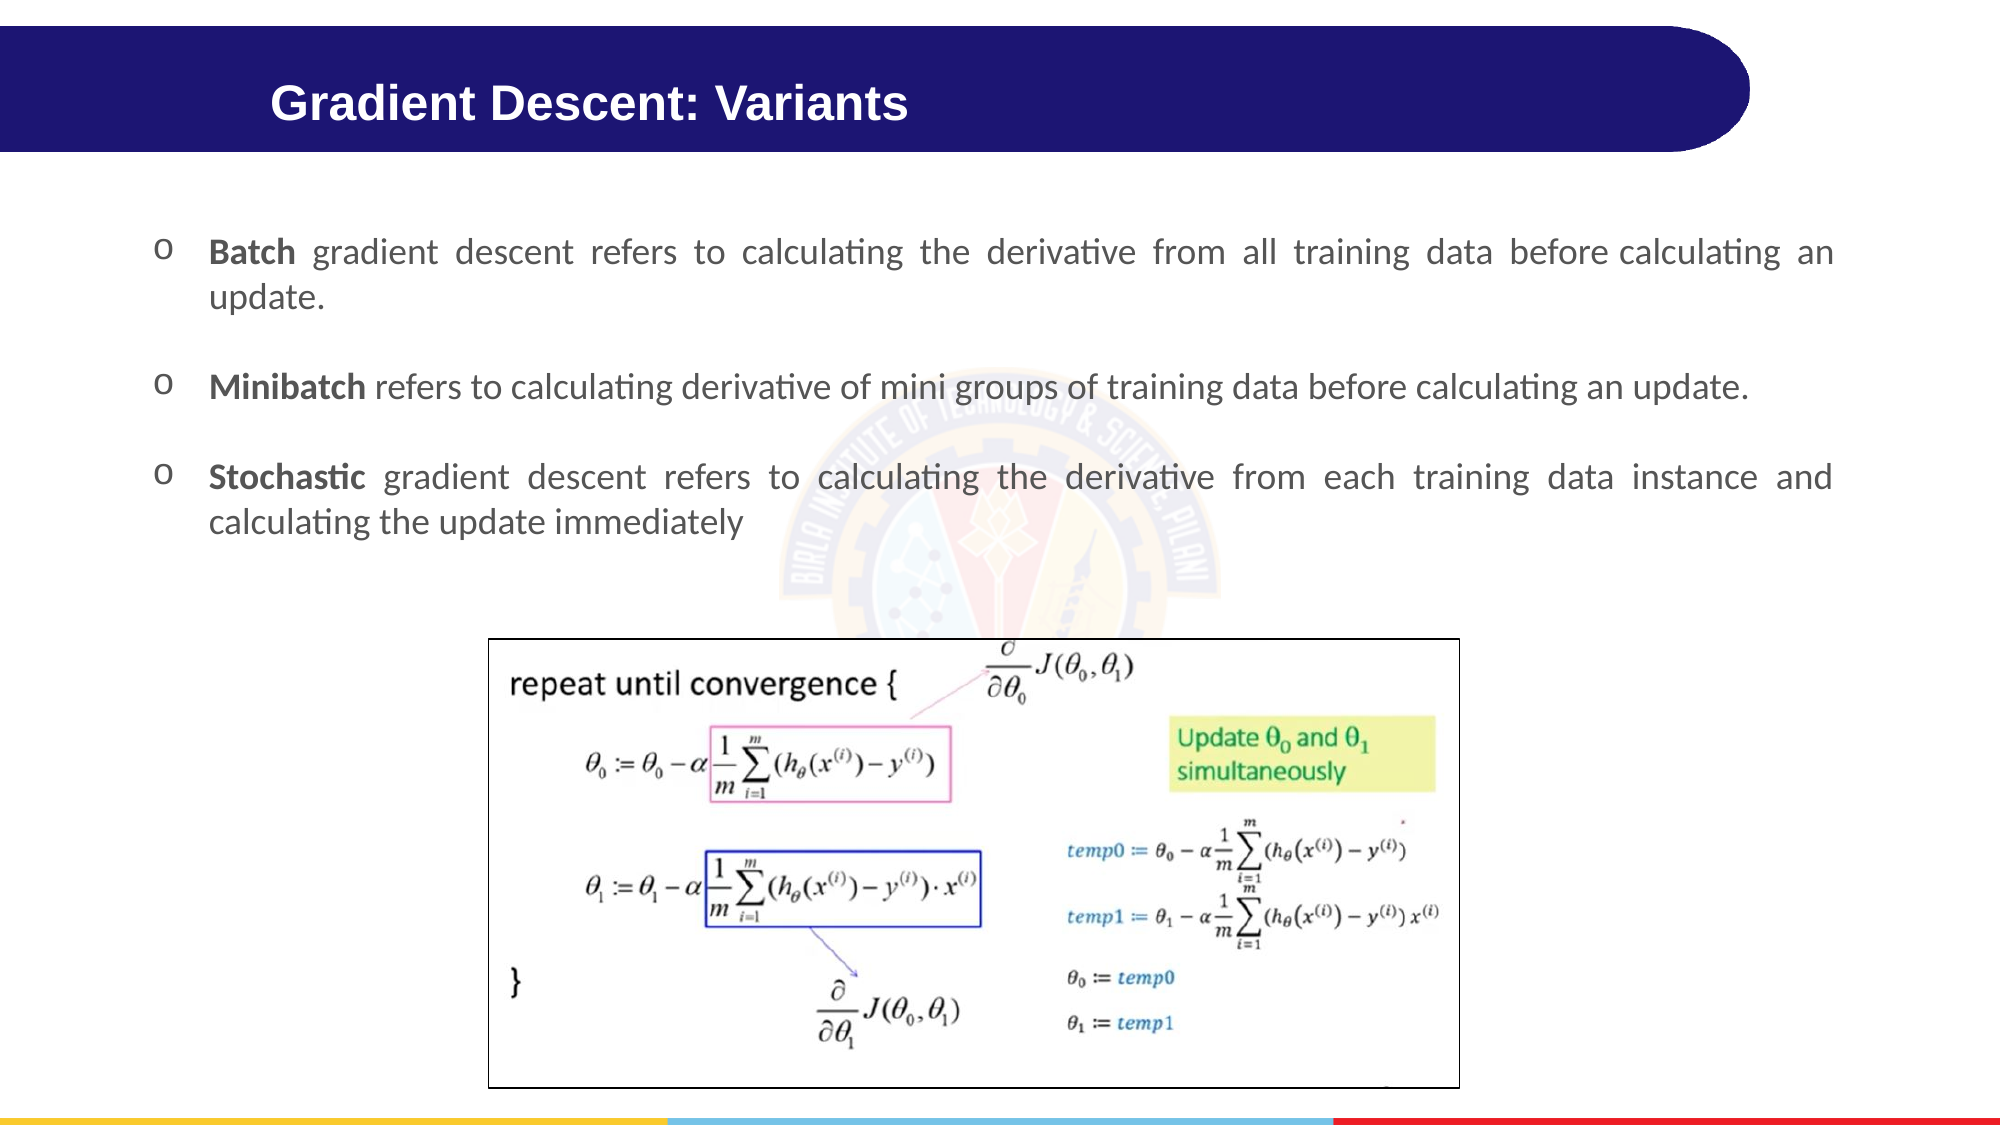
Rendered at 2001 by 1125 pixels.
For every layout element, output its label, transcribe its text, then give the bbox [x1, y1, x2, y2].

picture [0, 1118, 2000, 1125]
text_box Batch gradient descent refers to calculating the derivative from all training data before calculating an update. Minibatch refers to calculating derivative of mini groups of training data before calculating an update. Stochastic gradient descent refers to calculating the derivative from each training data instance and calculating the update immediately [137, 219, 1850, 559]
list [489, 639, 1459, 1088]
text_box Gradient Descent: Variants [255, 37, 1402, 163]
picture [0, 26, 1750, 152]
